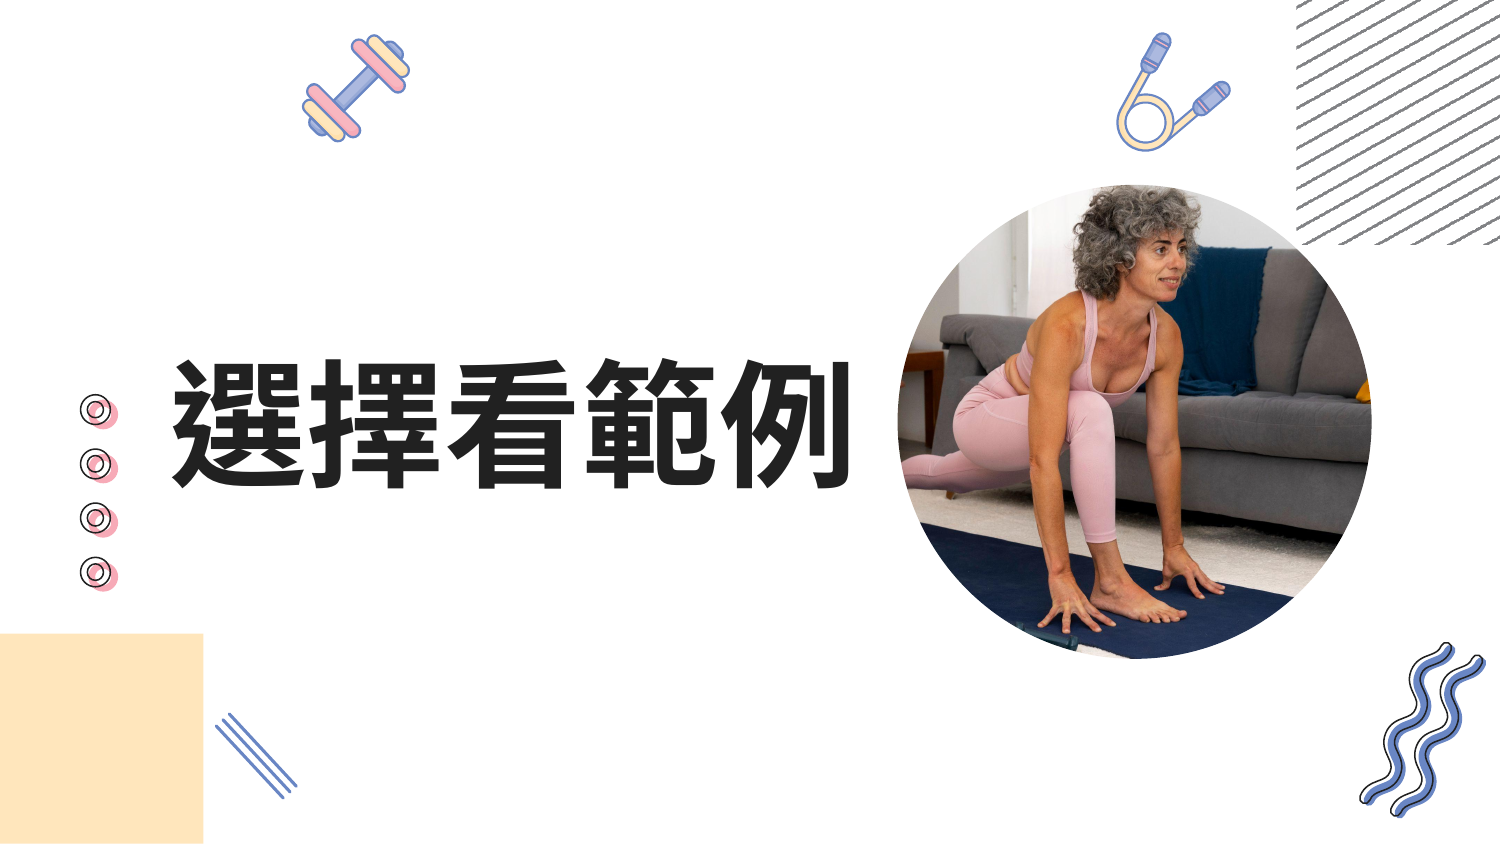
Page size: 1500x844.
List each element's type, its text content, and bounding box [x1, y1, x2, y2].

picture [897, 0, 1500, 660]
title 選擇看範例 [128, 214, 892, 630]
